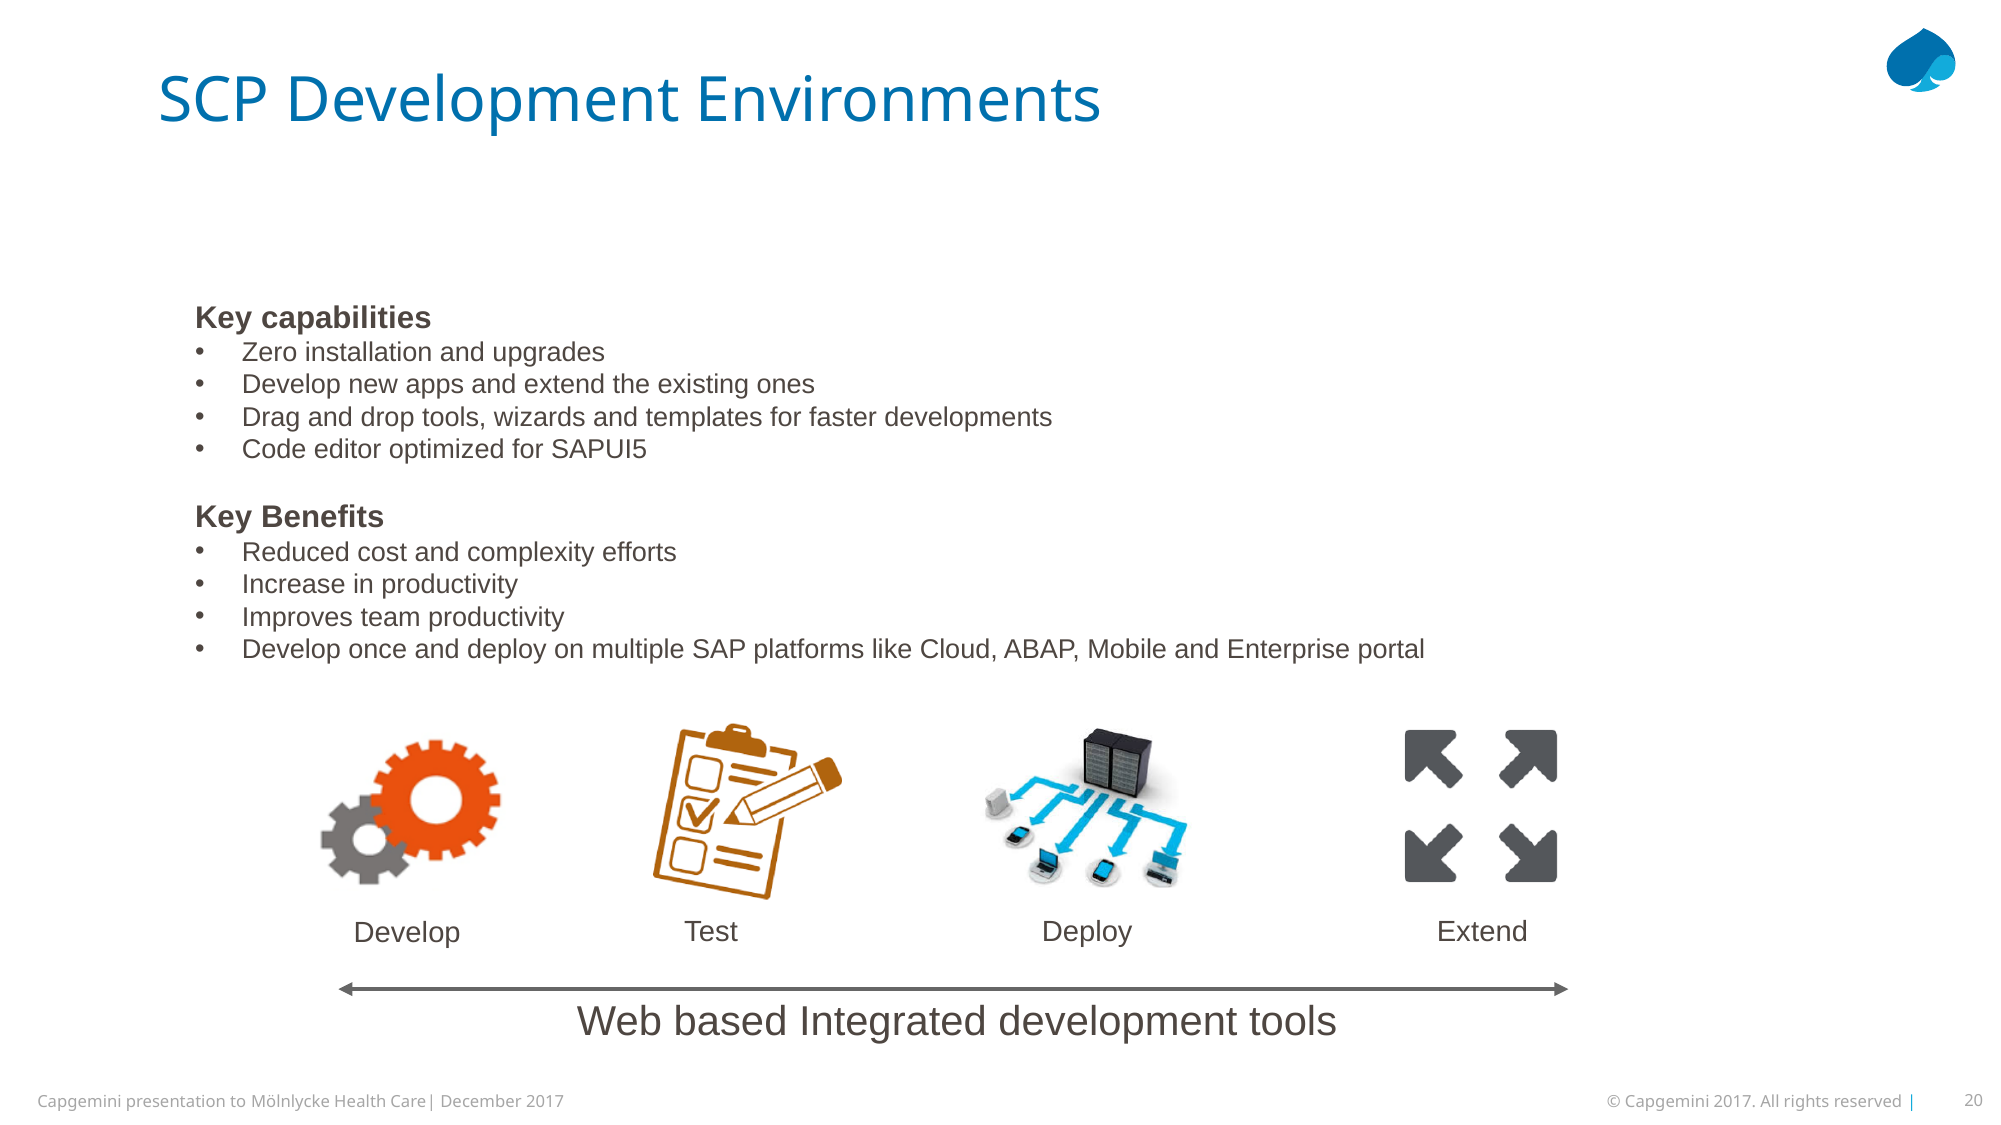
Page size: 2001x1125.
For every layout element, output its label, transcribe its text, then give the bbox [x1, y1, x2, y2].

text_box Deploy [1027, 905, 1148, 956]
text_box SCP Development Environments [143, 51, 1769, 247]
text_box Extend [1422, 905, 1544, 956]
picture [1396, 721, 1569, 891]
picture [296, 728, 518, 891]
text_box Web based Integrated development tools [562, 990, 1365, 1051]
text_box Test [669, 907, 754, 956]
text_box Develop [338, 906, 476, 956]
picture [966, 714, 1206, 897]
text_box Key capabilities Zero installation and upgrades Develop new apps and extend the existing ones Drag and drop tools, wizards and templates for faster developments Code editor optimized for SAPUI5 Key Benefits Reduced cost and complexity efforts Increase in productivity Improves team productivity Develop once and deploy on multiple SAP platforms like Cloud, ABAP, Mobile and Enterprise portal [180, 289, 1543, 672]
picture [647, 719, 853, 907]
